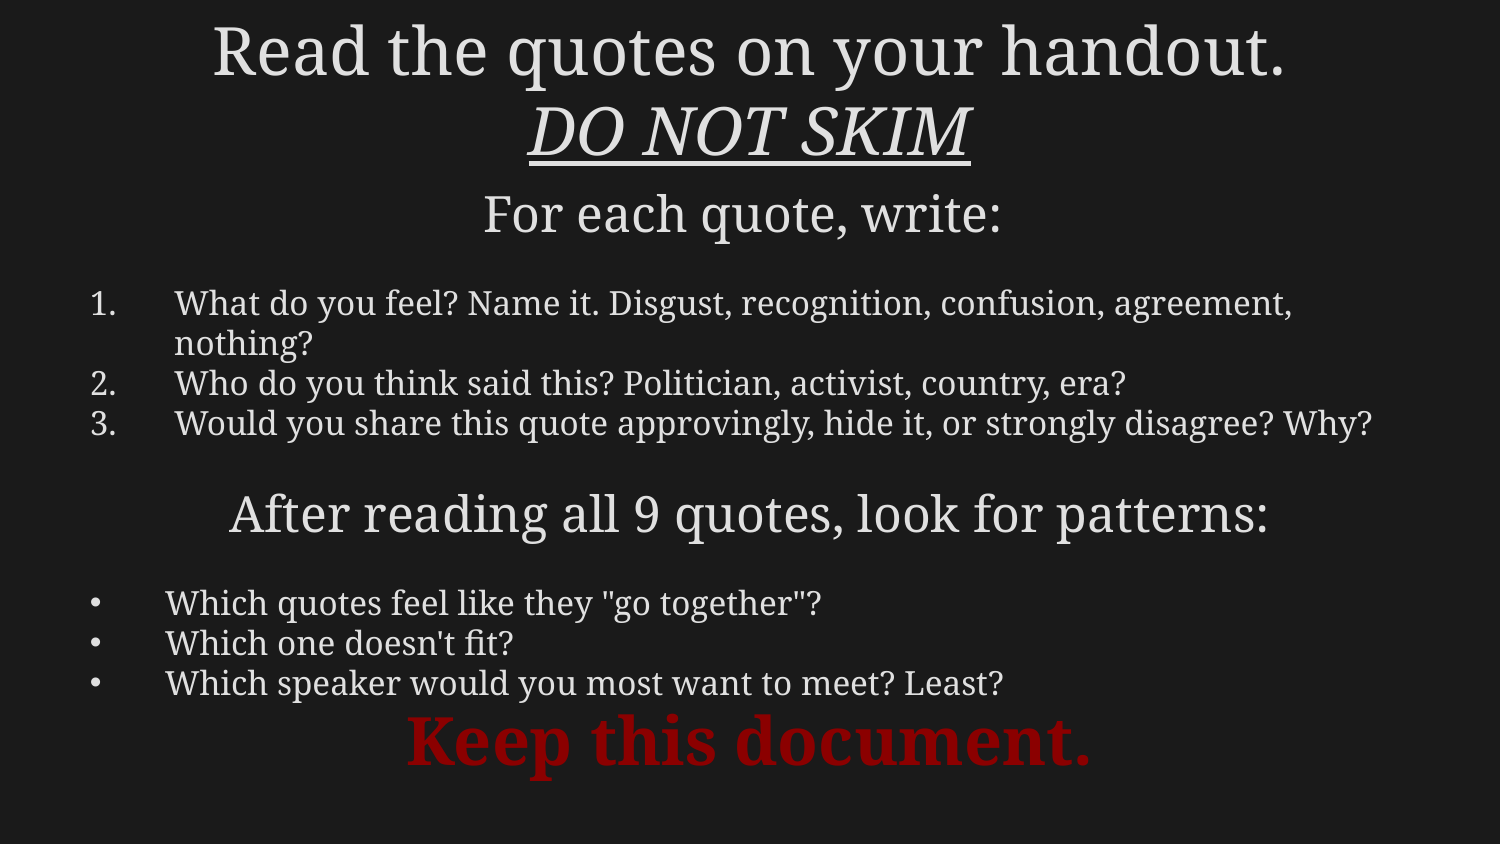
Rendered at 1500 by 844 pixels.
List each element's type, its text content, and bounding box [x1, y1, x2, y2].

text_box Read the quotes on your handout. DO NOT SKIM [74, 44, 1425, 135]
text_box For each quote, write: What do you feel? Name it. Disgust, recognition, confusion, agreement, nothing? Who do you think said this? Politician, activist, country, era? Would you share this quote approvingly, hide it, or strongly disagree? Why? After reading all 9 quotes, look for patterns: Which quotes feel like they "go together"? Which one doesn't fit? Which speaker would you most want to meet? Least? [74, 208, 1425, 676]
text_box Keep this document. [74, 693, 1425, 784]
